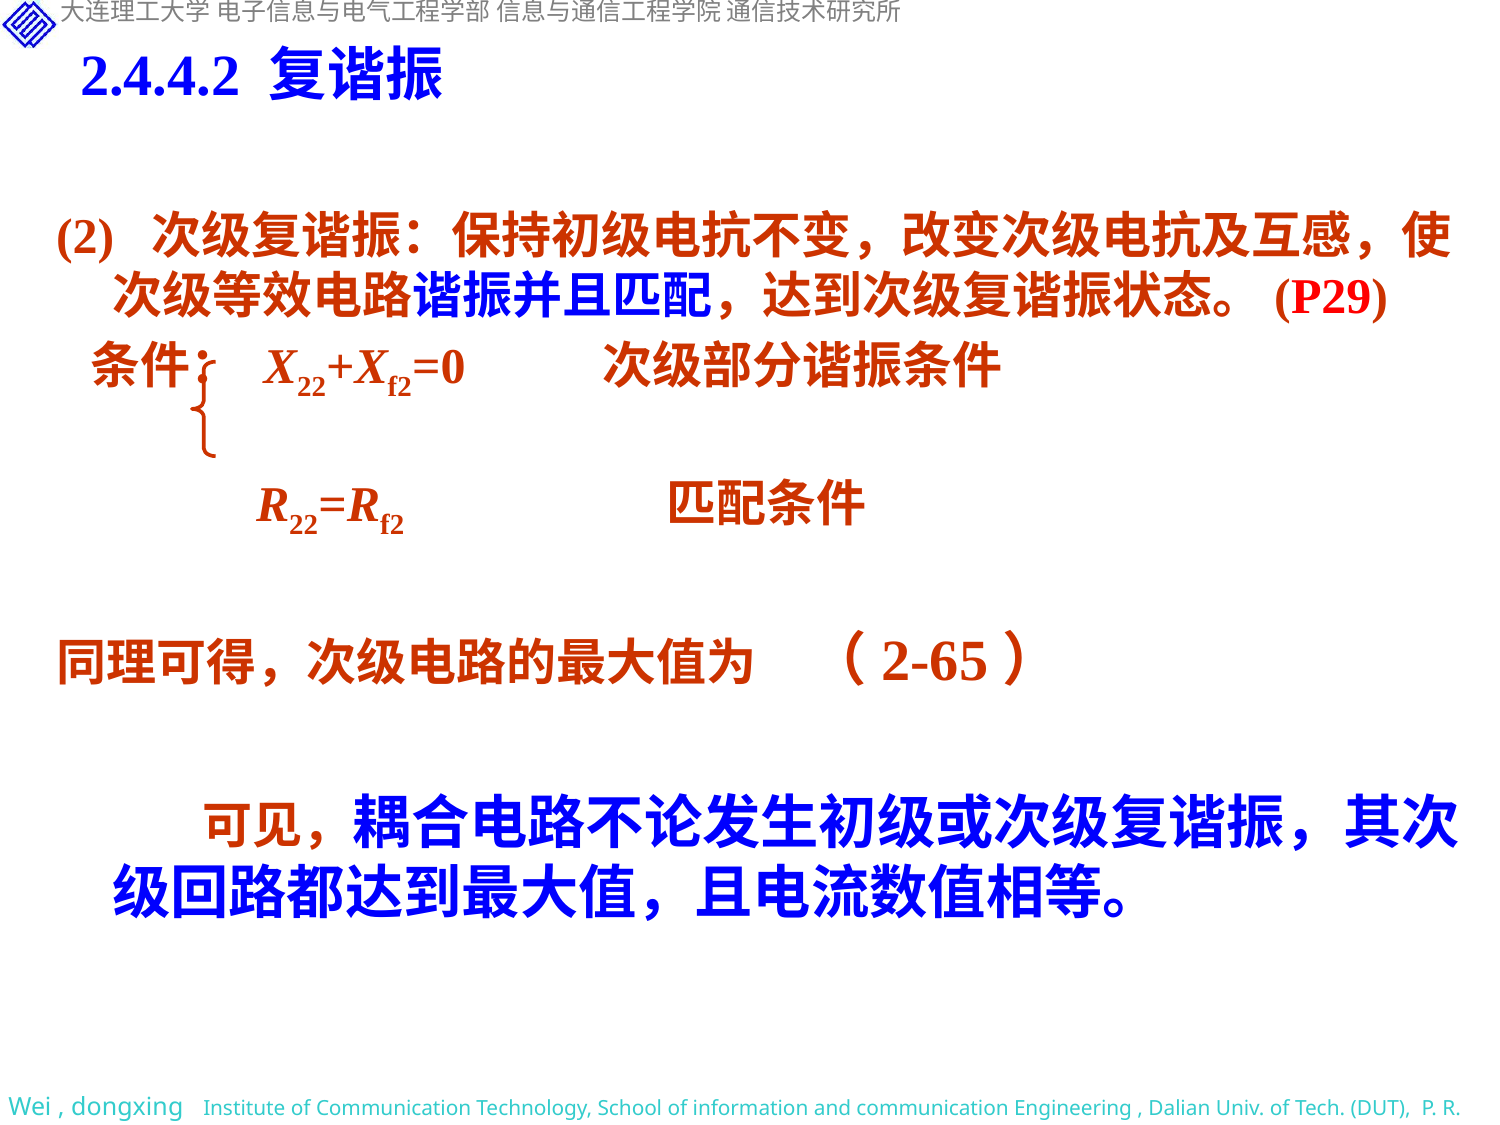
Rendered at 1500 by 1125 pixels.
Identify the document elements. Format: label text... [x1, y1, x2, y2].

text_box [191, 361, 216, 457]
picture [0, 0, 59, 49]
title 2.4.4.2 复谐振 [64, 41, 915, 104]
